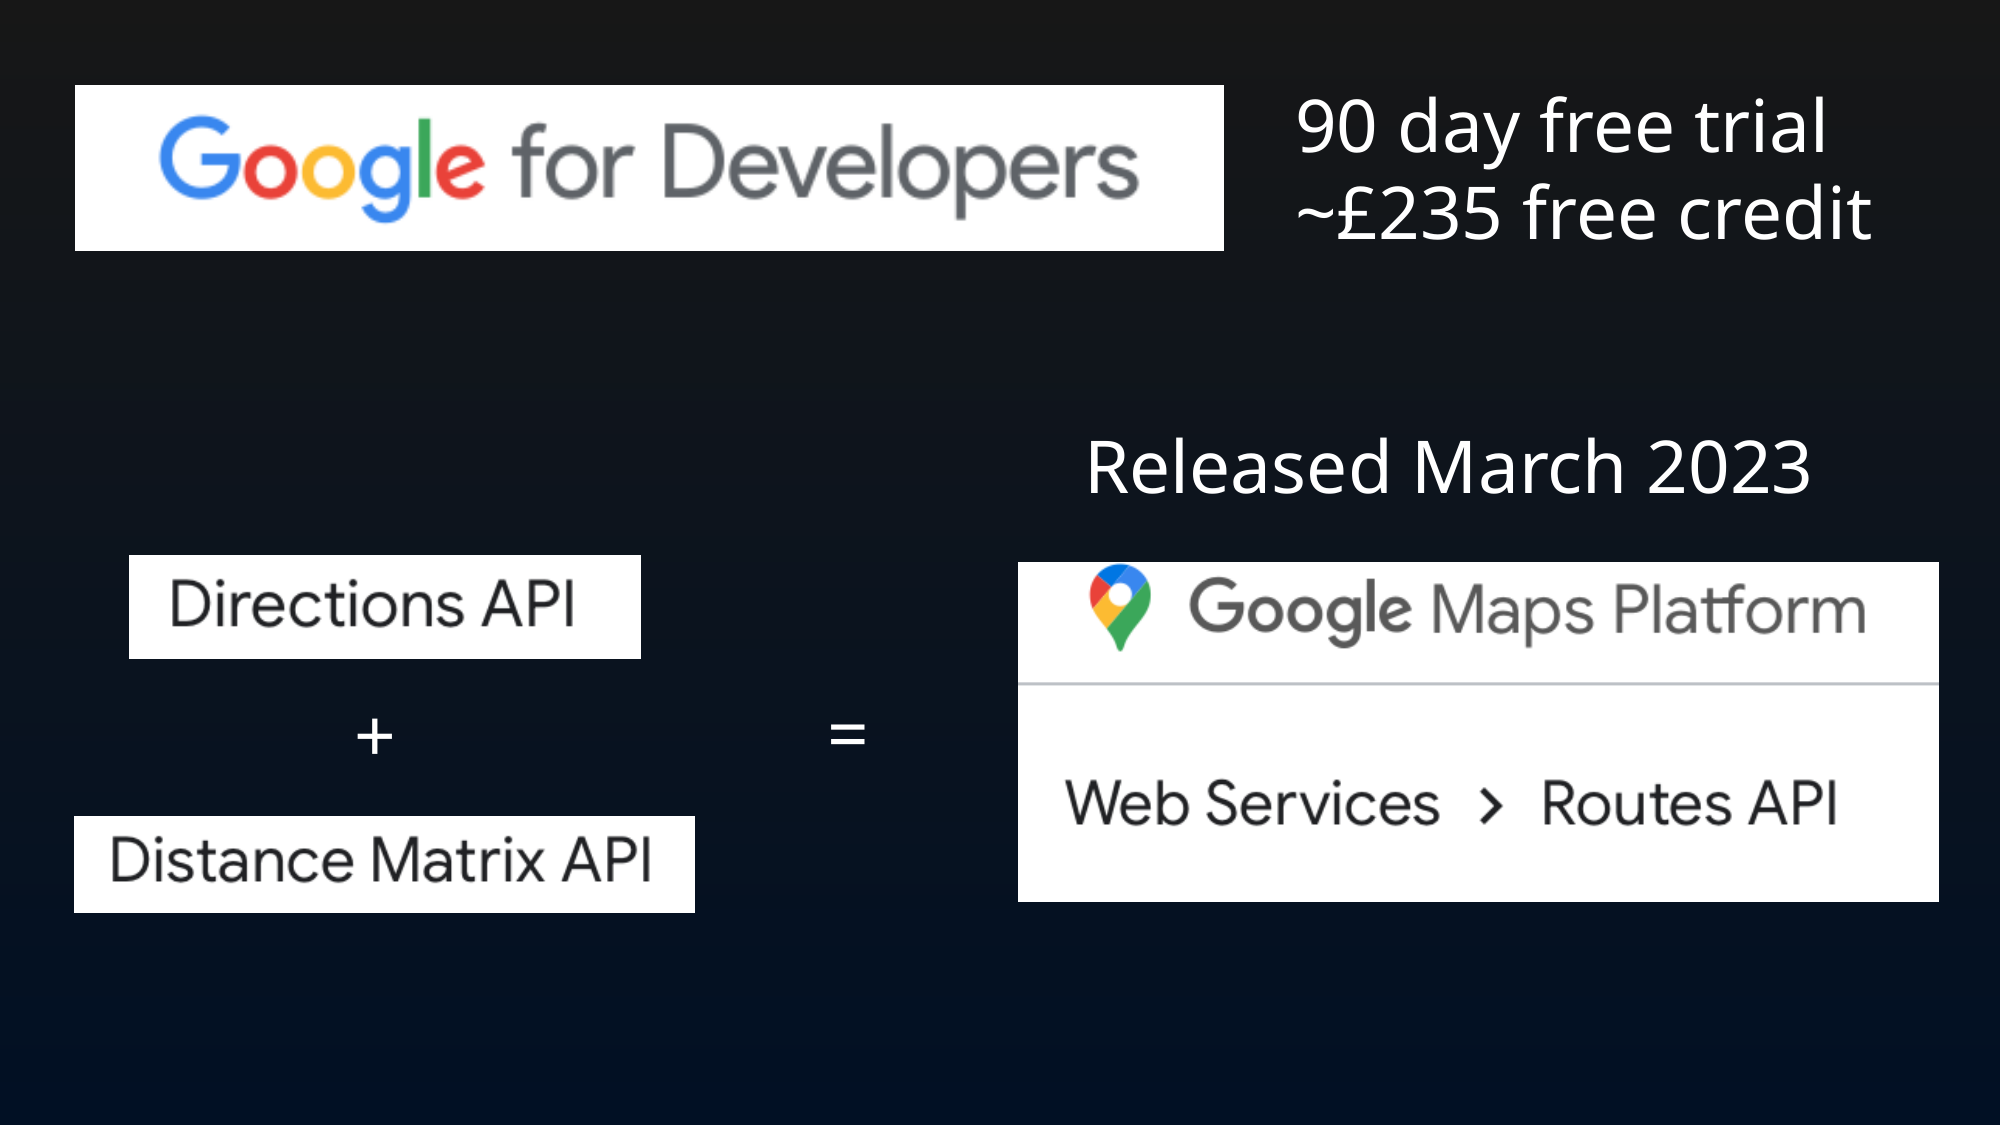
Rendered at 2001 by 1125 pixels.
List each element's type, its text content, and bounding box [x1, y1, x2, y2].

text_box 90 day free trial ~£235 free credit [1280, 72, 2000, 262]
text_box + [339, 682, 429, 785]
picture [74, 816, 695, 913]
picture [75, 85, 1224, 251]
text_box Released March 2023 [1069, 413, 1888, 516]
text_box = [812, 680, 902, 783]
picture [1018, 562, 1939, 902]
picture [129, 555, 641, 660]
